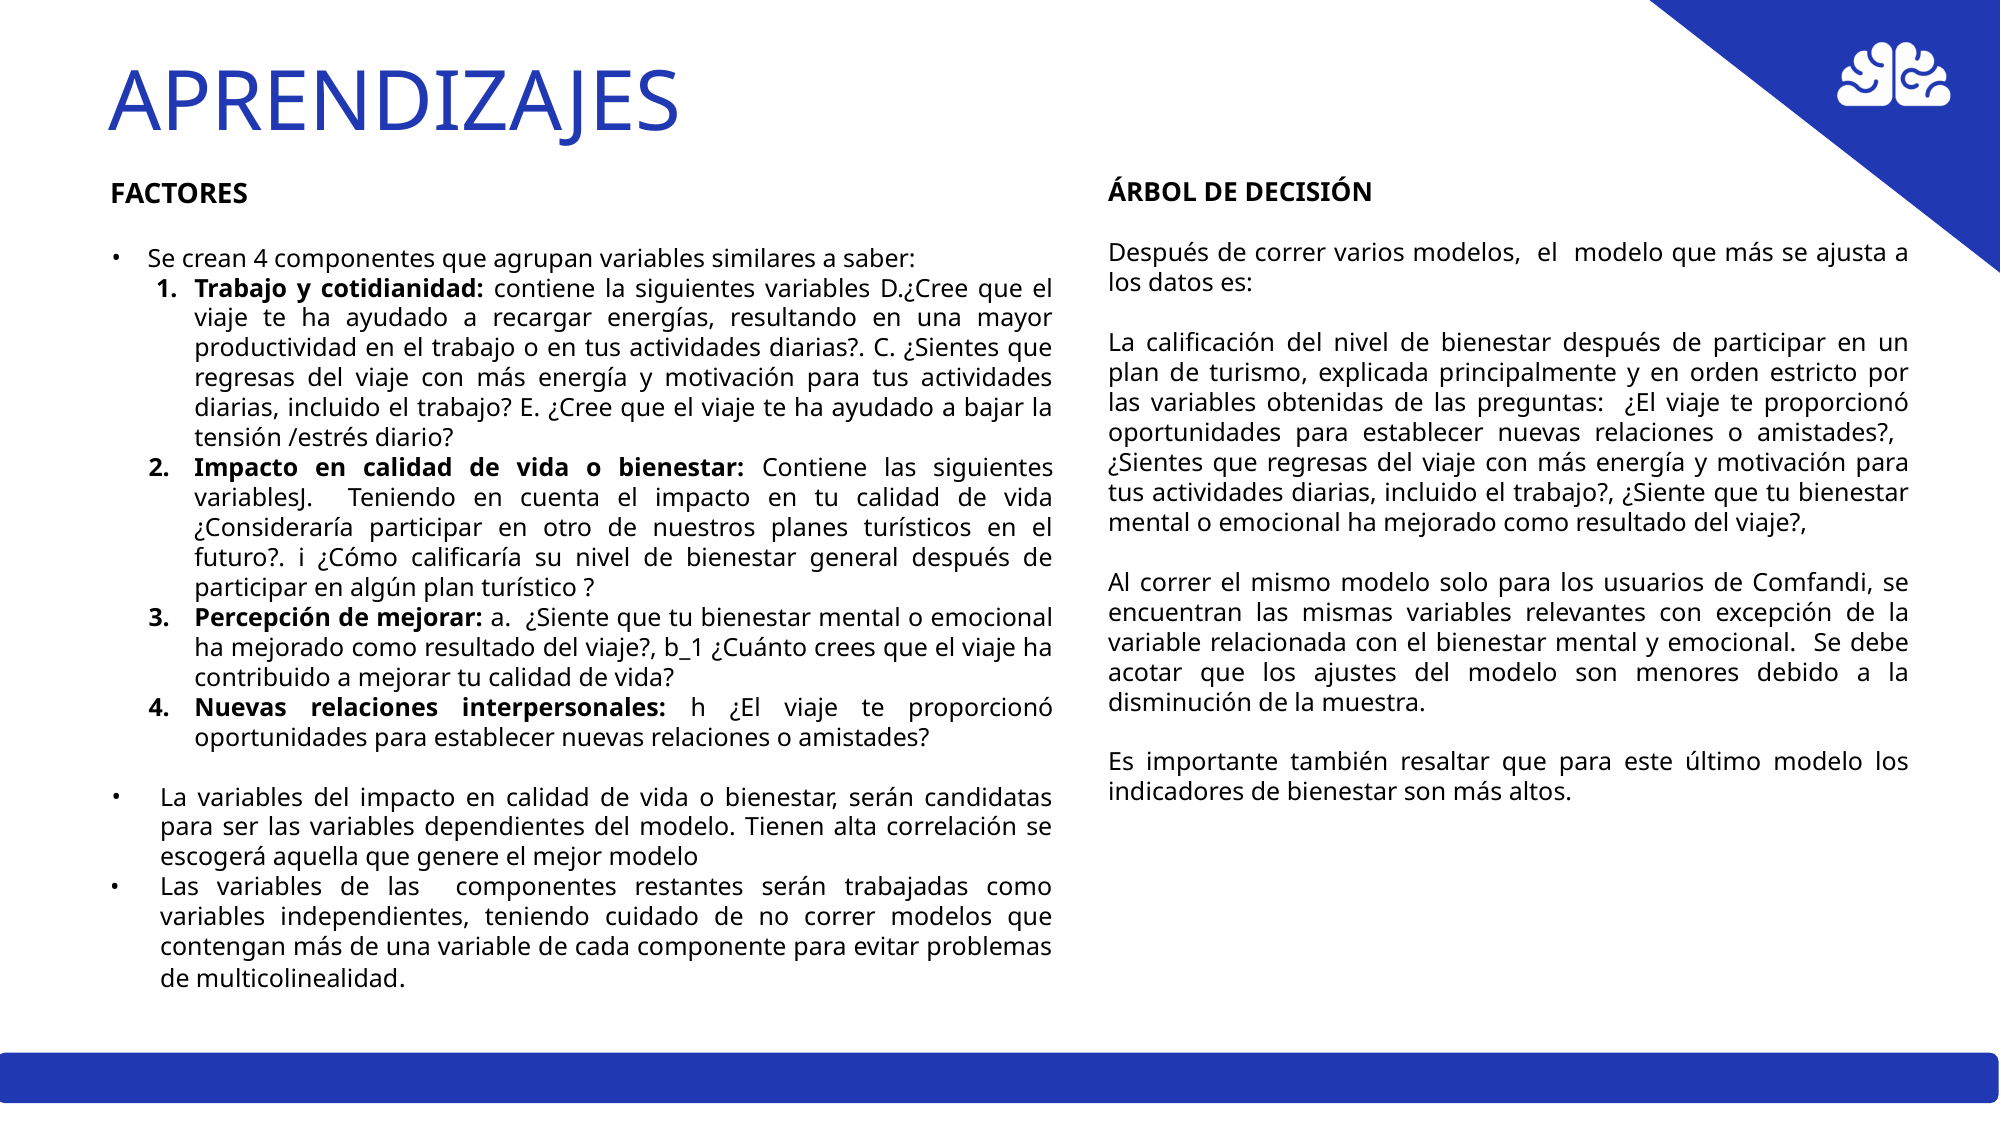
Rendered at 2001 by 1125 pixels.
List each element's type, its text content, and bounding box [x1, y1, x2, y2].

text_box APRENDIZAJES [0, 51, 790, 143]
text_box [1649, 0, 2000, 273]
text_box ÁRBOL DE DECISIÓN Después de correr varios modelos, el modelo que más se ajusta a los datos es: La calificación del nivel de bienestar después de participar en un plan de turismo, explicada principalmente y en orden estricto por las variables obtenidas de las preguntas: ¿El viaje te proporcionó oportunidades para establecer nuevas relaciones o amistades?, ¿Sientes que regresas del viaje con más energía y motivación para tus actividades diarias, incluido el trabajo?, ¿Siente que tu bienestar mental o emocional ha mejorado como resultado del viaje?, Al correr el mismo modelo solo para los usuarios de Comfandi, se encuentran las mismas variables relevantes con excepción de la variable relacionada con el bienestar mental y emocional. Se debe acotar que los ajustes del modelo son menores debido a la disminución de la muestra. Es importante también resaltar que para este último modelo los indicadores de bienestar son más altos. [1053, 165, 1931, 876]
text_box FACTORES Se crean 4 componentes que agrupan variables similares a saber: Trabajo y cotidianidad: contiene la siguientes variables D.¿Cree que el viaje te ha ayudado a recargar energías, resultando en una mayor productividad en el trabajo o en tus actividades diarias?. C. ¿Sientes que regresas del viaje con más energía y motivación para tus actividades diarias, incluido el trabajo? E. ¿Cree que el viaje te ha ayudado a bajar la tensión /estrés diario? Impacto en calidad de vida o bienestar: Contiene las siguientes variablesJ. Teniendo en cuenta el impacto en tu calidad de vida ¿Consideraría participar en otro de nuestros planes turísticos en el futuro?. i ¿Cómo calificaría su nivel de bienestar general después de participar en algún plan turístico ? Percepción de mejorar: a. ¿Siente que tu bienestar mental o emocional ha mejorado como resultado del viaje?, b_1 ¿Cuánto crees que el viaje ha contribuido a mejorar tu calidad de vida? Nuevas relaciones interpersonales: h ¿El viaje te proporcionó oportunidades para establecer nuevas relaciones o amistades? La variables del impacto en calidad de vida o bienestar, serán candidatas para ser las variables dependientes del modelo. Tienen alta correlación se escogerá aquella que genere el mejor modelo Las variables de las componentes restantes serán trabajadas como variables independientes, teniendo cuidado de no correr modelos que contengan más de una variable de cada componente para evitar problemas de multicolinealidad. [55, 165, 1074, 1046]
picture [1836, 40, 1951, 108]
text_box [0, 1052, 1999, 1104]
